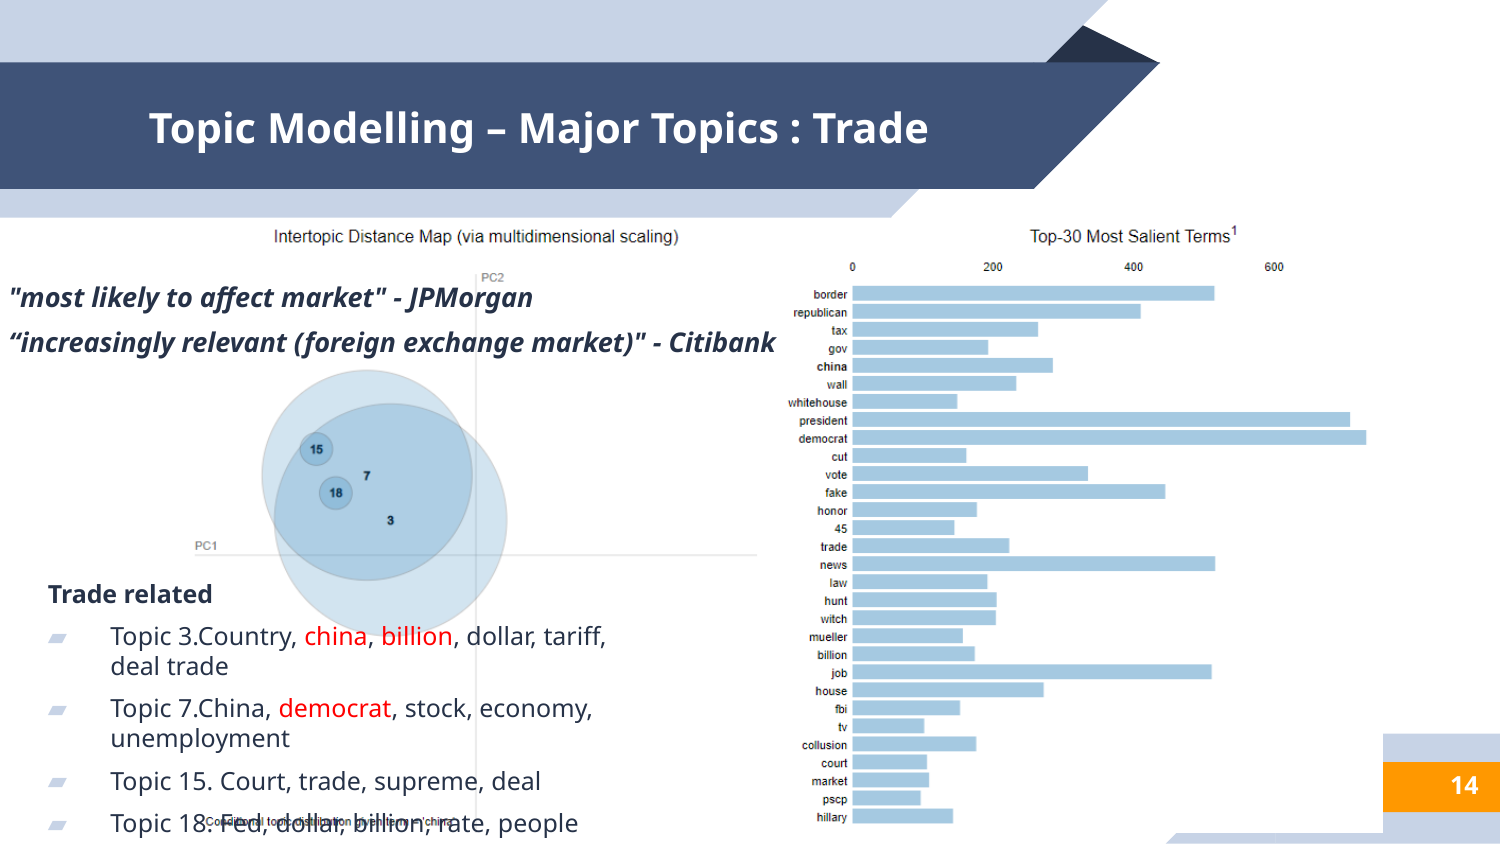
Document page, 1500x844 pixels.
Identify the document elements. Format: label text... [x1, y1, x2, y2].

text_box "most likely to affect market" - JPMorgan “increasingly relevant (foreign exchange market)" - Citibank [0, 237, 158, 402]
title Topic Modelling – Major Topics : Trade [133, 64, 1035, 190]
slide_number 14 [1387, 760, 1494, 813]
picture [163, 218, 1383, 833]
text_box Trade related Topic 3.Country, china, billion, dollar, tariff, deal trade Topic 7.China, democrat, stock, economy, unemployment Topic 15. Court, trade, supreme, deal Topic 18. Fed, dollar, billion, rate, people [20, 607, 158, 767]
